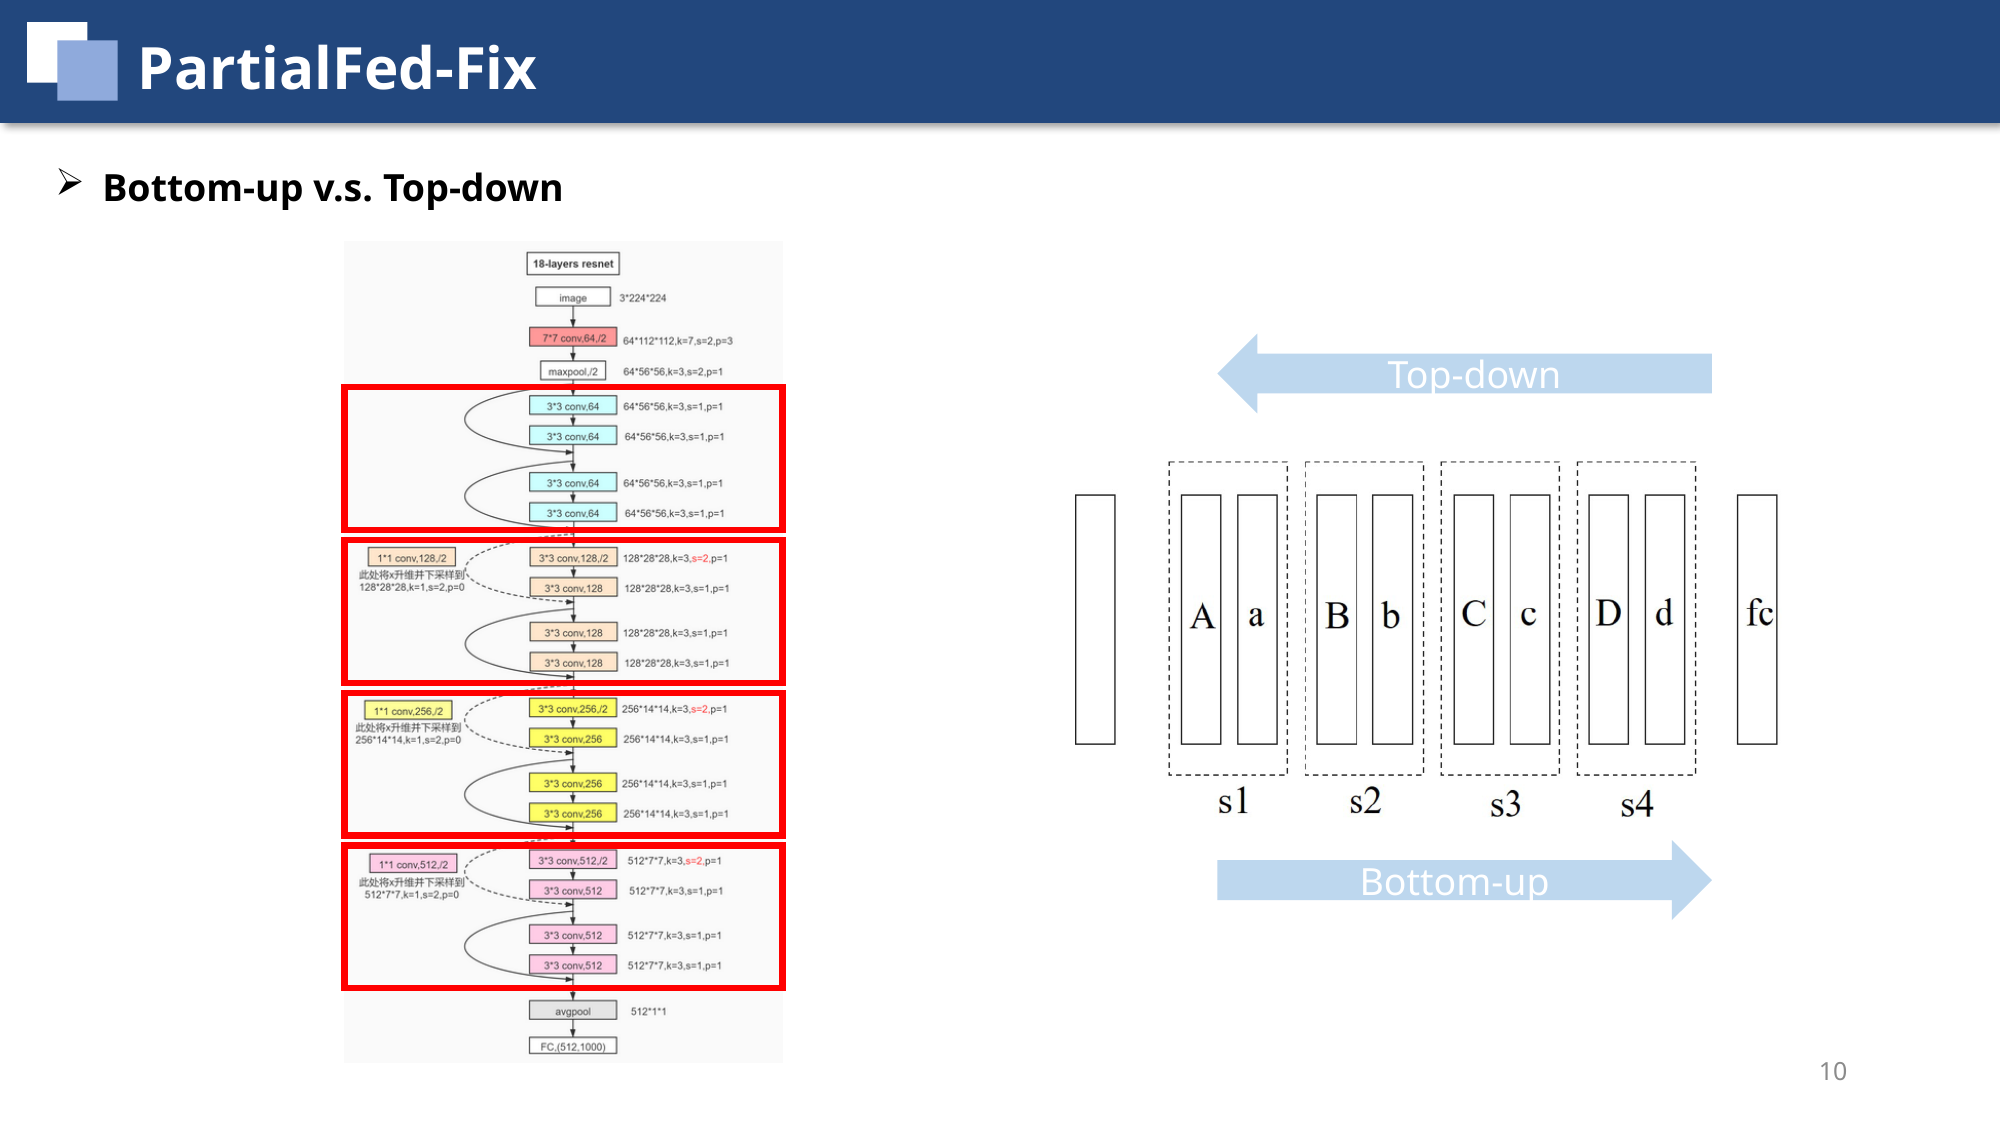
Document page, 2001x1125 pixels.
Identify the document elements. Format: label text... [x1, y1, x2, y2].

picture [1049, 413, 1140, 853]
text_box [0, 0, 2000, 124]
slide_number 10 [1412, 1042, 1863, 1103]
text_box Bottom-up v.s. Top-down [40, 157, 1050, 217]
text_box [1140, 242, 1728, 1011]
text_box PartialFed-Fix [123, 24, 1391, 179]
text_box [56, 39, 119, 102]
picture [1728, 413, 1819, 853]
text_box [26, 21, 88, 84]
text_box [344, 241, 783, 1063]
